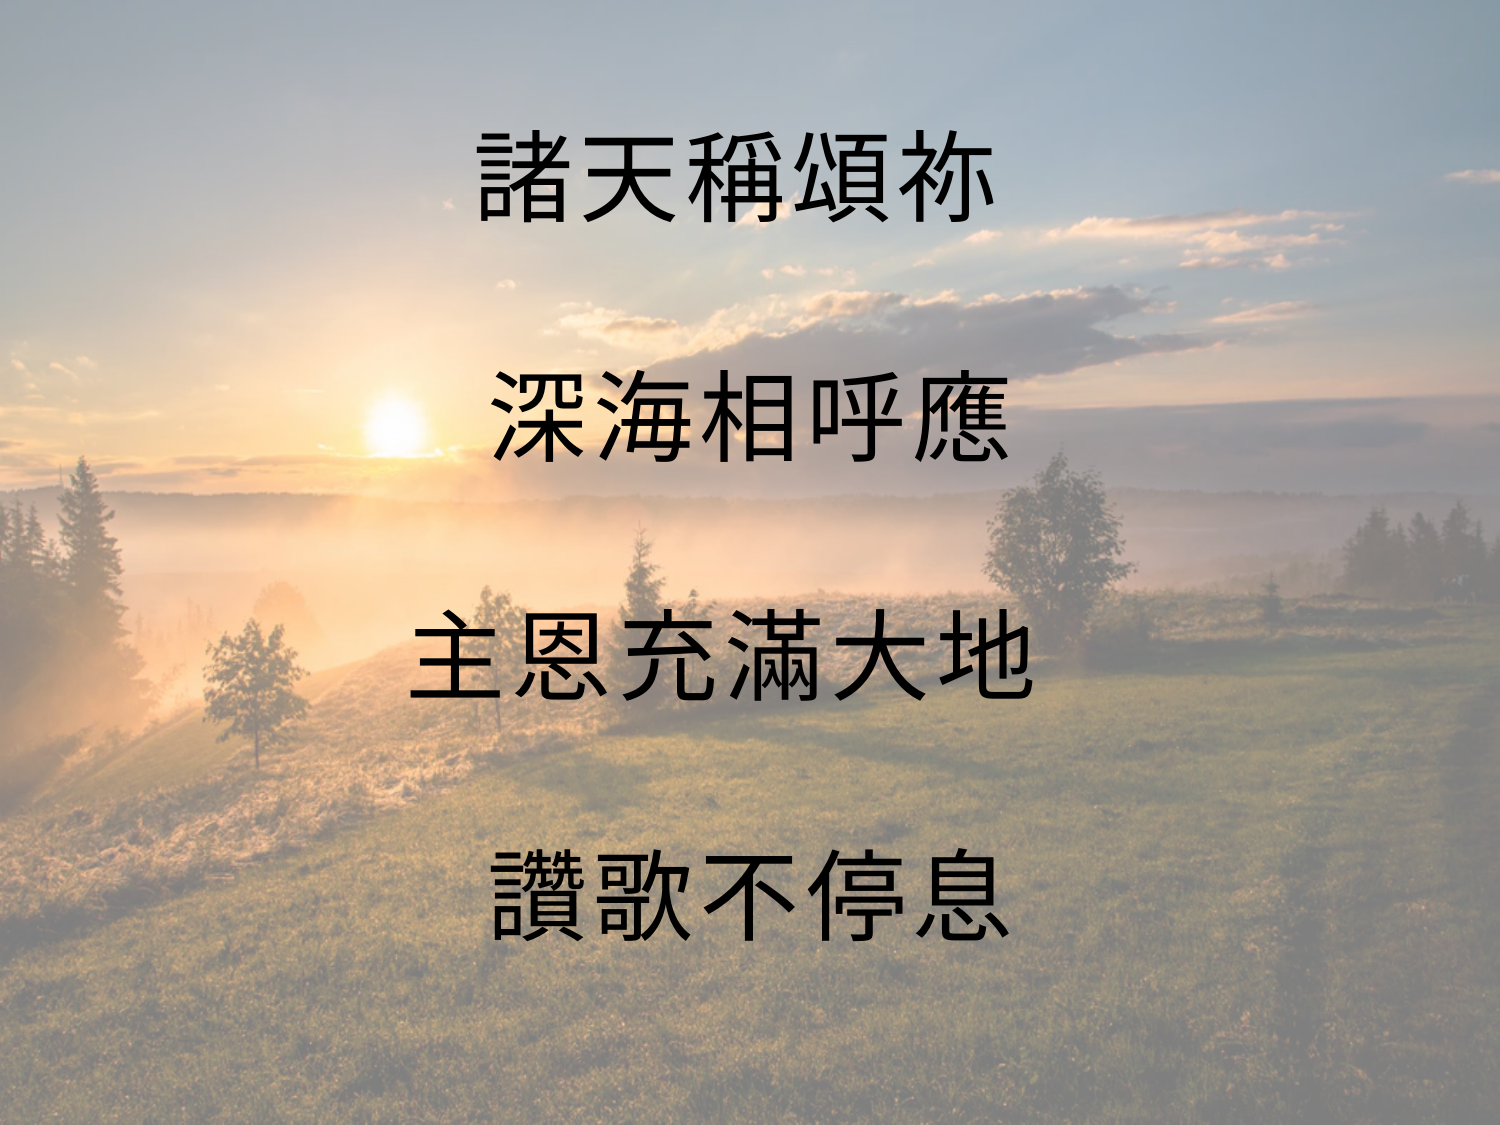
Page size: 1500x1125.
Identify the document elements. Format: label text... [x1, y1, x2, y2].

text_box 諸天稱頌祢 深海相呼應 主恩充滿大地 讚歌不停息 [0, 0, 1500, 962]
